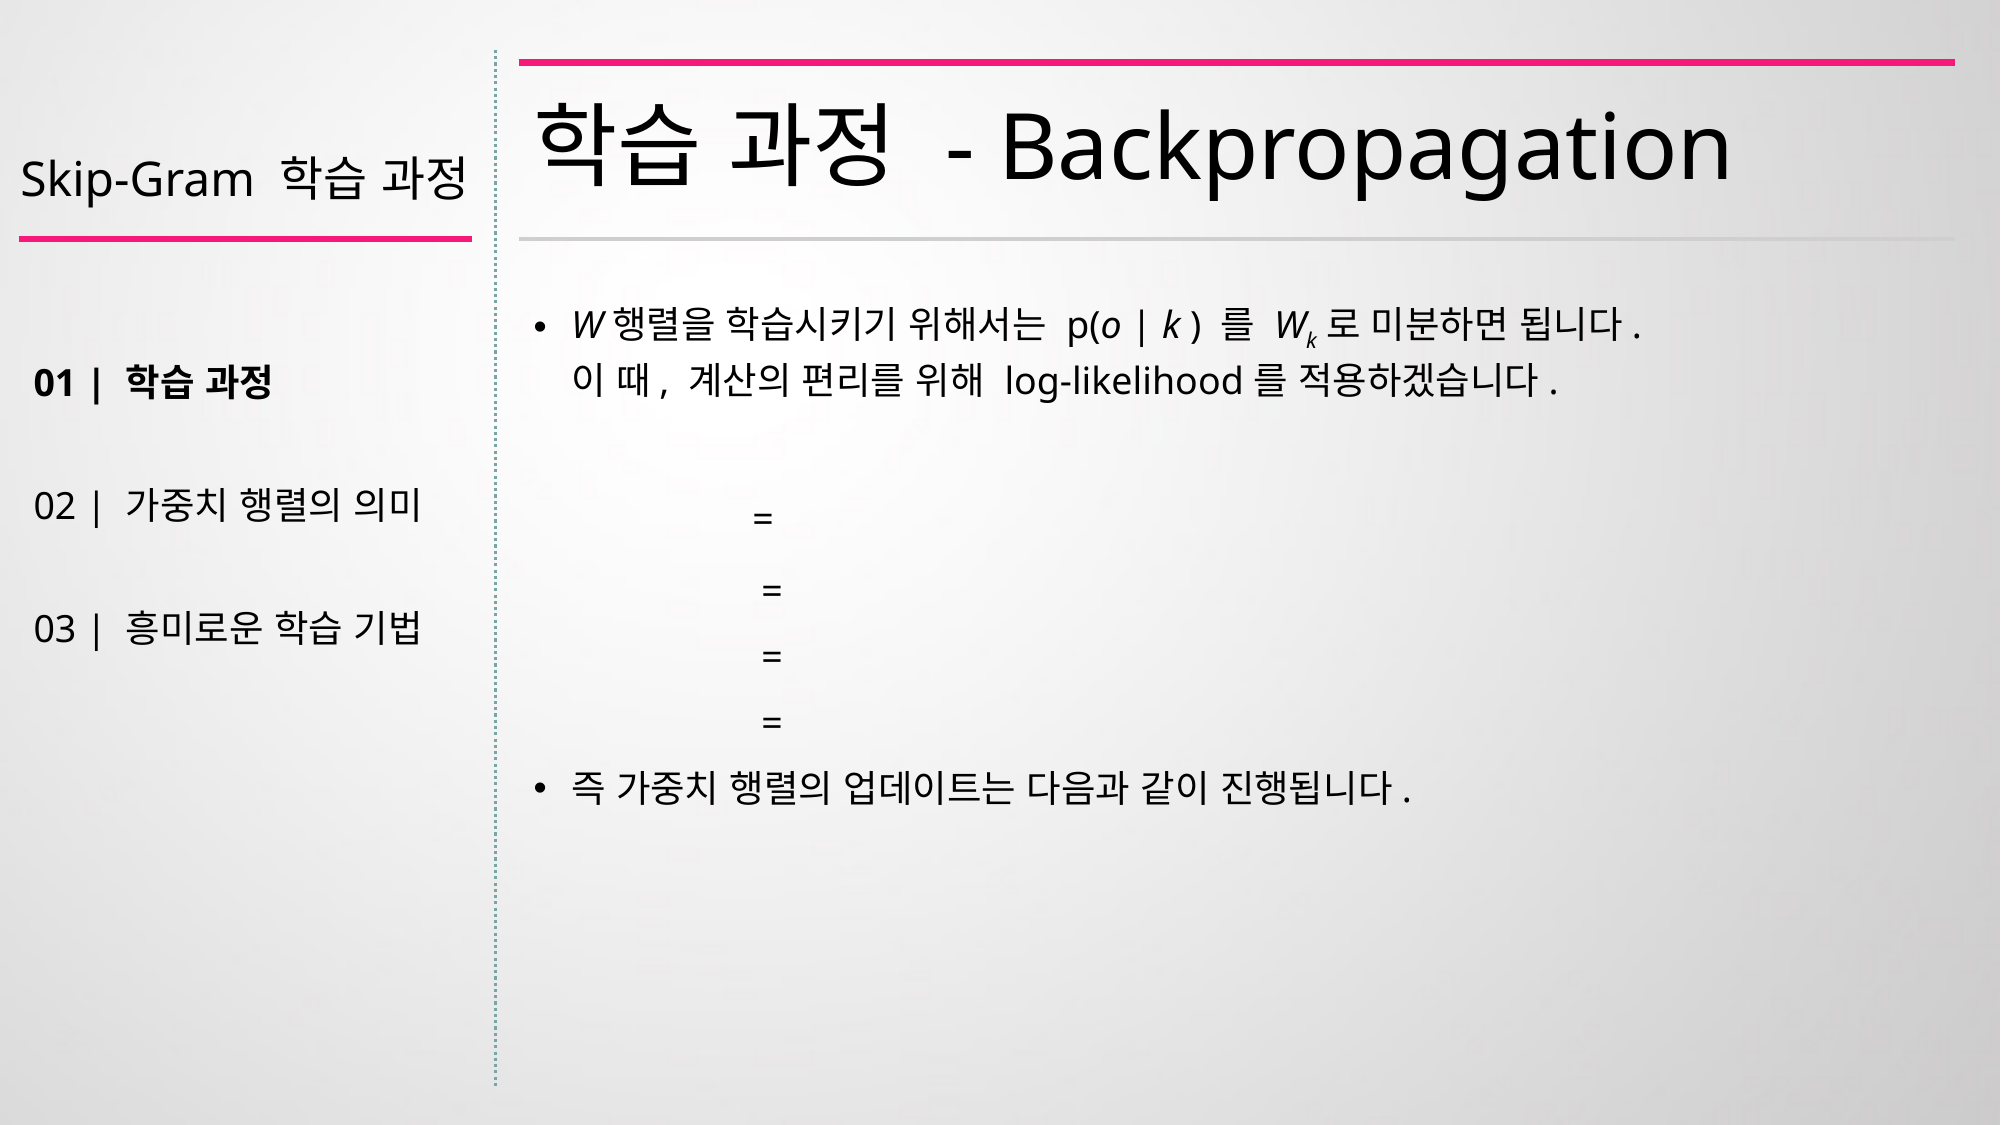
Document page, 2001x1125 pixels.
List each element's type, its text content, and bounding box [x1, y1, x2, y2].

list 01 | 학습 과정 02 | 가중치 행렬의 의미 03 | 흥미로운 학습 기법 [18, 291, 472, 807]
picture [0, 0, 2000, 1125]
title 학습 과정 - Backpropagation [518, 92, 1955, 207]
text_box Skip-Gram 학습 과정 [0, 140, 501, 213]
